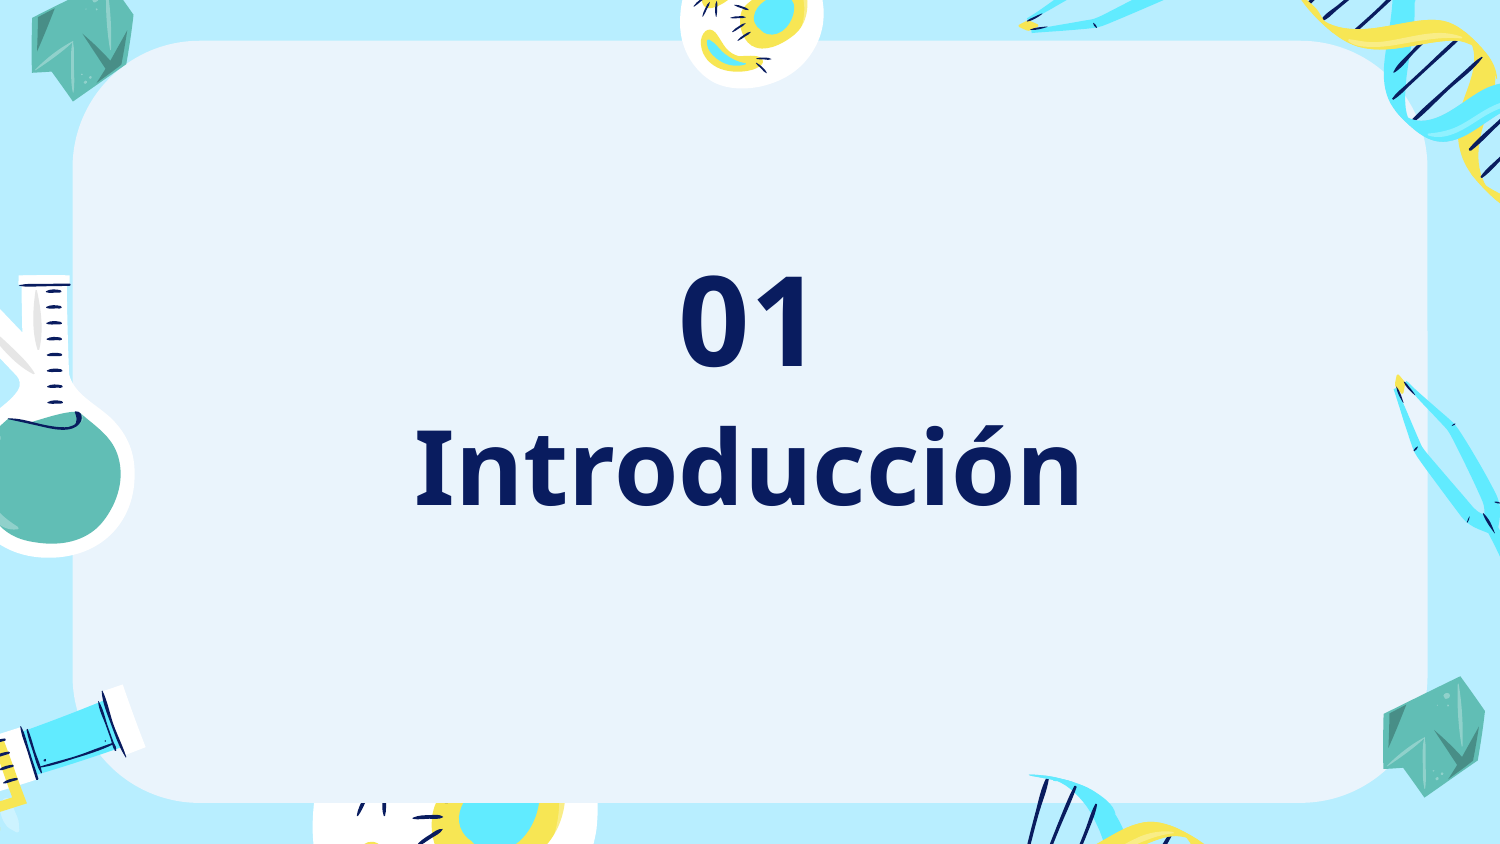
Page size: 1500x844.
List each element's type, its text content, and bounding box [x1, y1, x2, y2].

title 01 [614, 240, 886, 392]
title Introducción [334, 391, 1166, 542]
